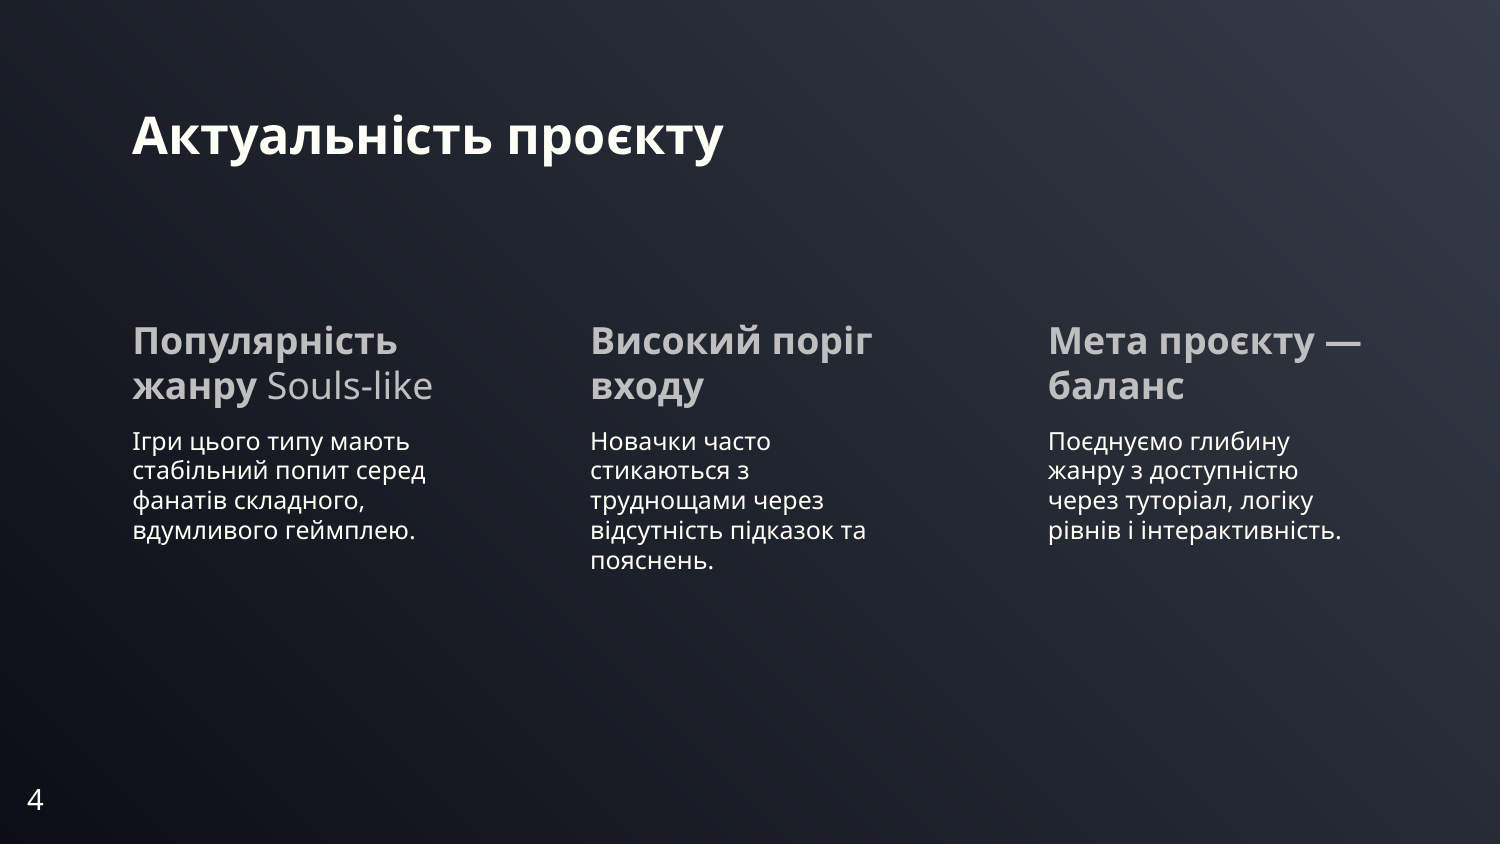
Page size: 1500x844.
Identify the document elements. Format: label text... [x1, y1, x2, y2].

subtitle Високий поріг входу [575, 301, 925, 422]
subtitle Ігри цього типу мають стабільний попит серед фанатів складного, вдумливого геймплею. [117, 422, 467, 650]
subtitle Поєднуємо глибину жанру з доступністю через туторіал, логіку рівнів і інтерактивність. [1032, 422, 1383, 650]
subtitle Мета проєкту — баланс [1032, 301, 1383, 422]
text_box 4 [12, 765, 57, 832]
subtitle Популярність жанру Souls-like [117, 301, 468, 422]
title Актуальність проєкту [117, 87, 1383, 178]
subtitle Новачки часто стикаються з труднощами через відсутність підказок та пояснень. [575, 422, 925, 650]
